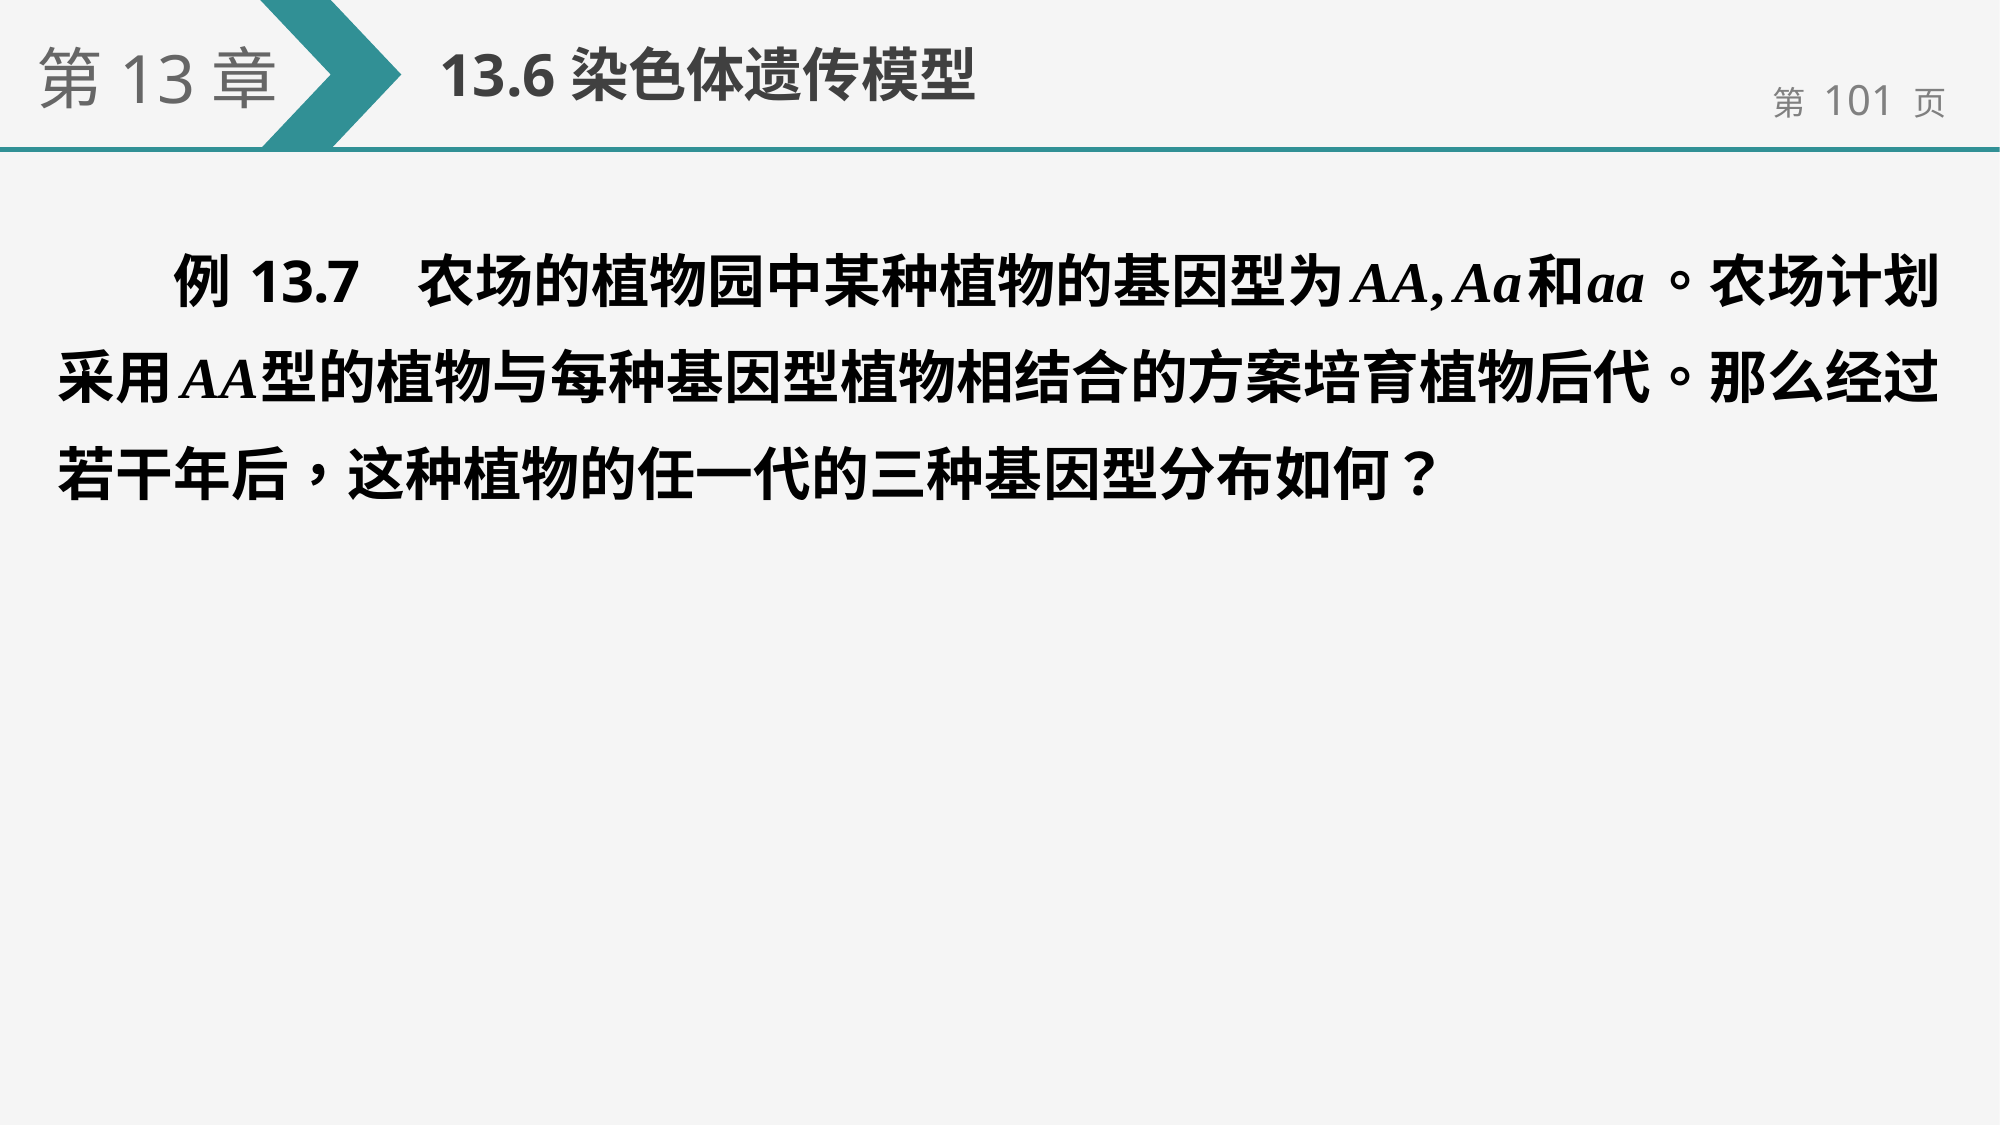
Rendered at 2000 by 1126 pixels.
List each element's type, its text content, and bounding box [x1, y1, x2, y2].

text_box [258, 0, 403, 148]
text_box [57, 217, 1937, 861]
text_box 13.6染色体遗传模型 [424, 31, 1366, 116]
text_box 第13章 [21, 29, 294, 125]
